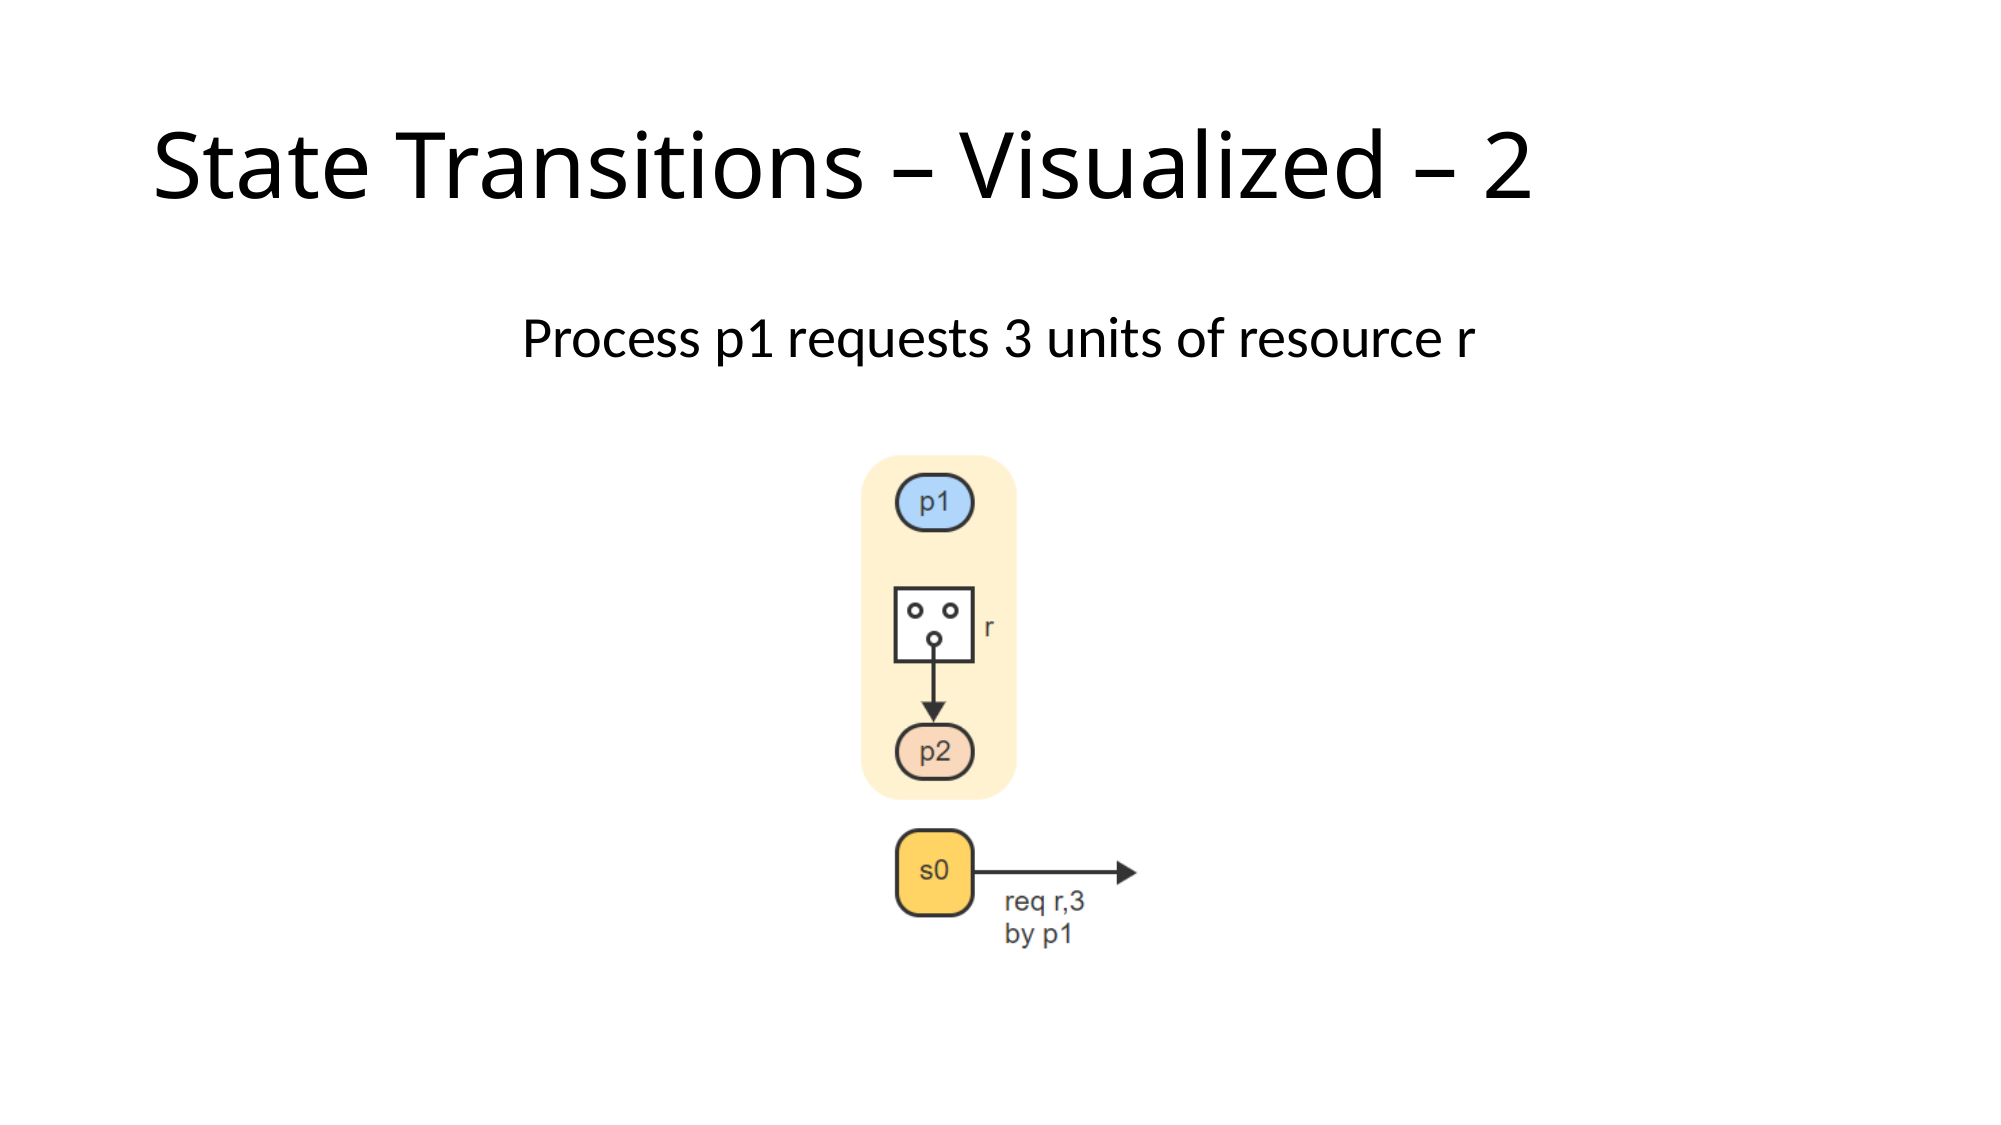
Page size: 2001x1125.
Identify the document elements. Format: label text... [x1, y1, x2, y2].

title State Transitions – Visualized – 2 [137, 59, 1863, 278]
list Process p1 requests 3 units of resource r [137, 299, 1863, 401]
picture [791, 400, 1209, 1027]
